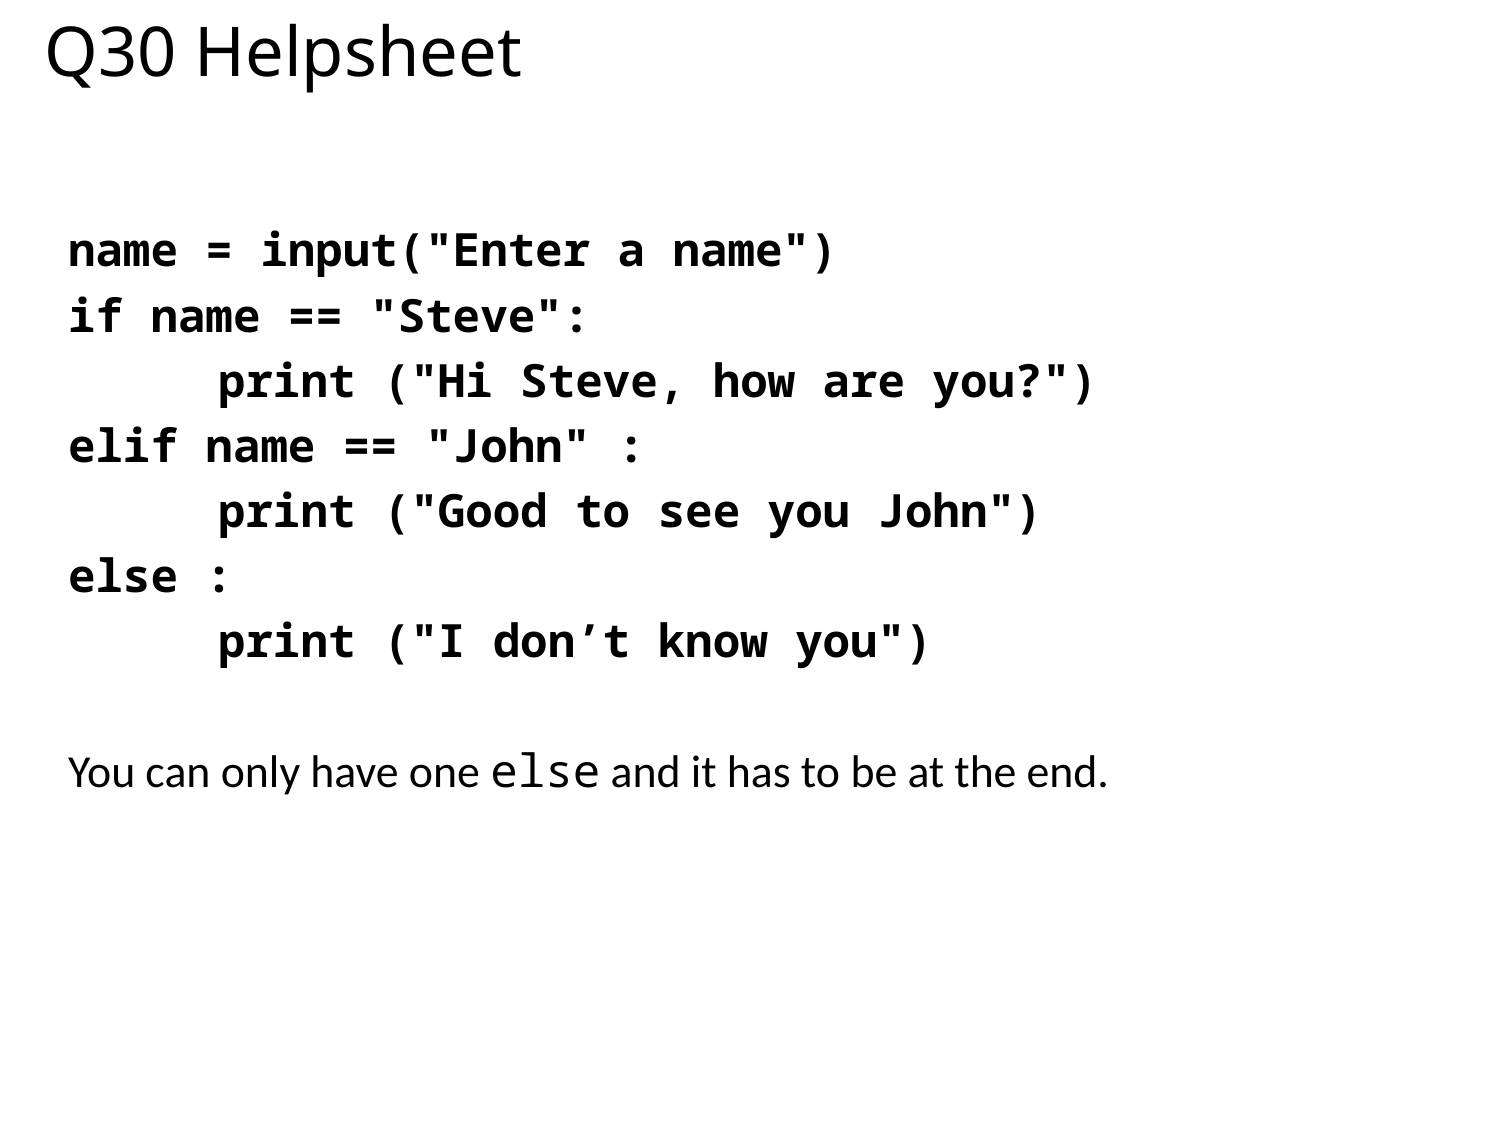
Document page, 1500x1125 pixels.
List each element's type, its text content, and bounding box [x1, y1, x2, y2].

list name = input("Enter a name") if name == "Steve": print ("Hi Steve, how are you?") elif name == "John" : print ("Good to see you John") else : print ("I don’t know you") You can only have one else and it has to be at the end. [53, 19, 1459, 976]
title Q30 Helpsheet [29, 0, 1380, 148]
